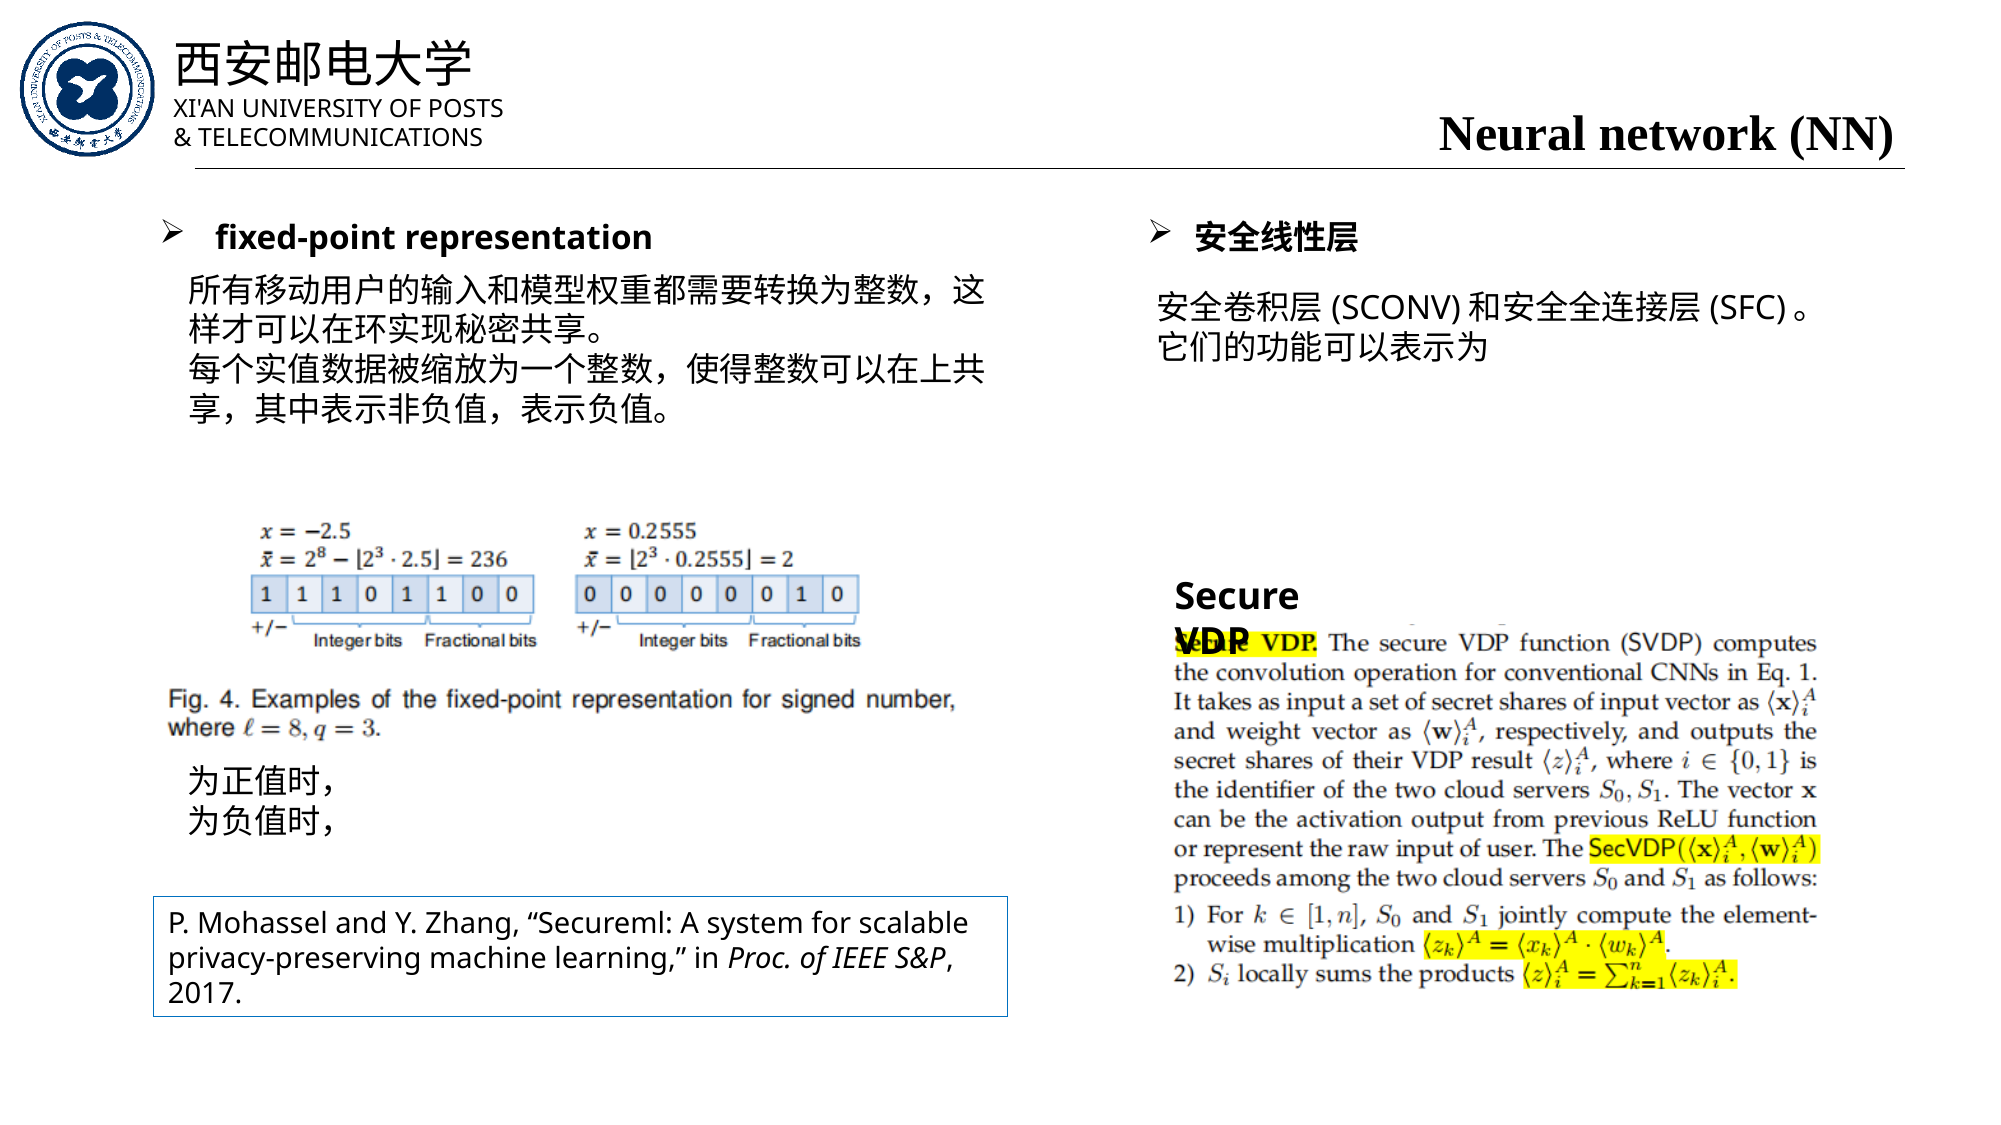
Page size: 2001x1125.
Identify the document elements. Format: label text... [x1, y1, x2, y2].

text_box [15, 17, 607, 161]
text_box P. Mohassel and Y. Zhang, “Secureml: A system for scalable privacy-preserving machine learning,” in Proc. of IEEE S&P, 2017. [153, 896, 1008, 1017]
text_box 安全卷积层(SCONV)和安全全连接层(SFC)。它们的功能可以表示为 [1142, 278, 1875, 374]
picture [1169, 624, 1827, 999]
text_box fixed-point representation [144, 208, 1035, 264]
text_box Neural network (NN) [1424, 93, 1923, 168]
text_box 安全线性层 [1132, 208, 1551, 264]
text_box Secure VDP [1159, 564, 1380, 669]
picture [162, 504, 971, 761]
